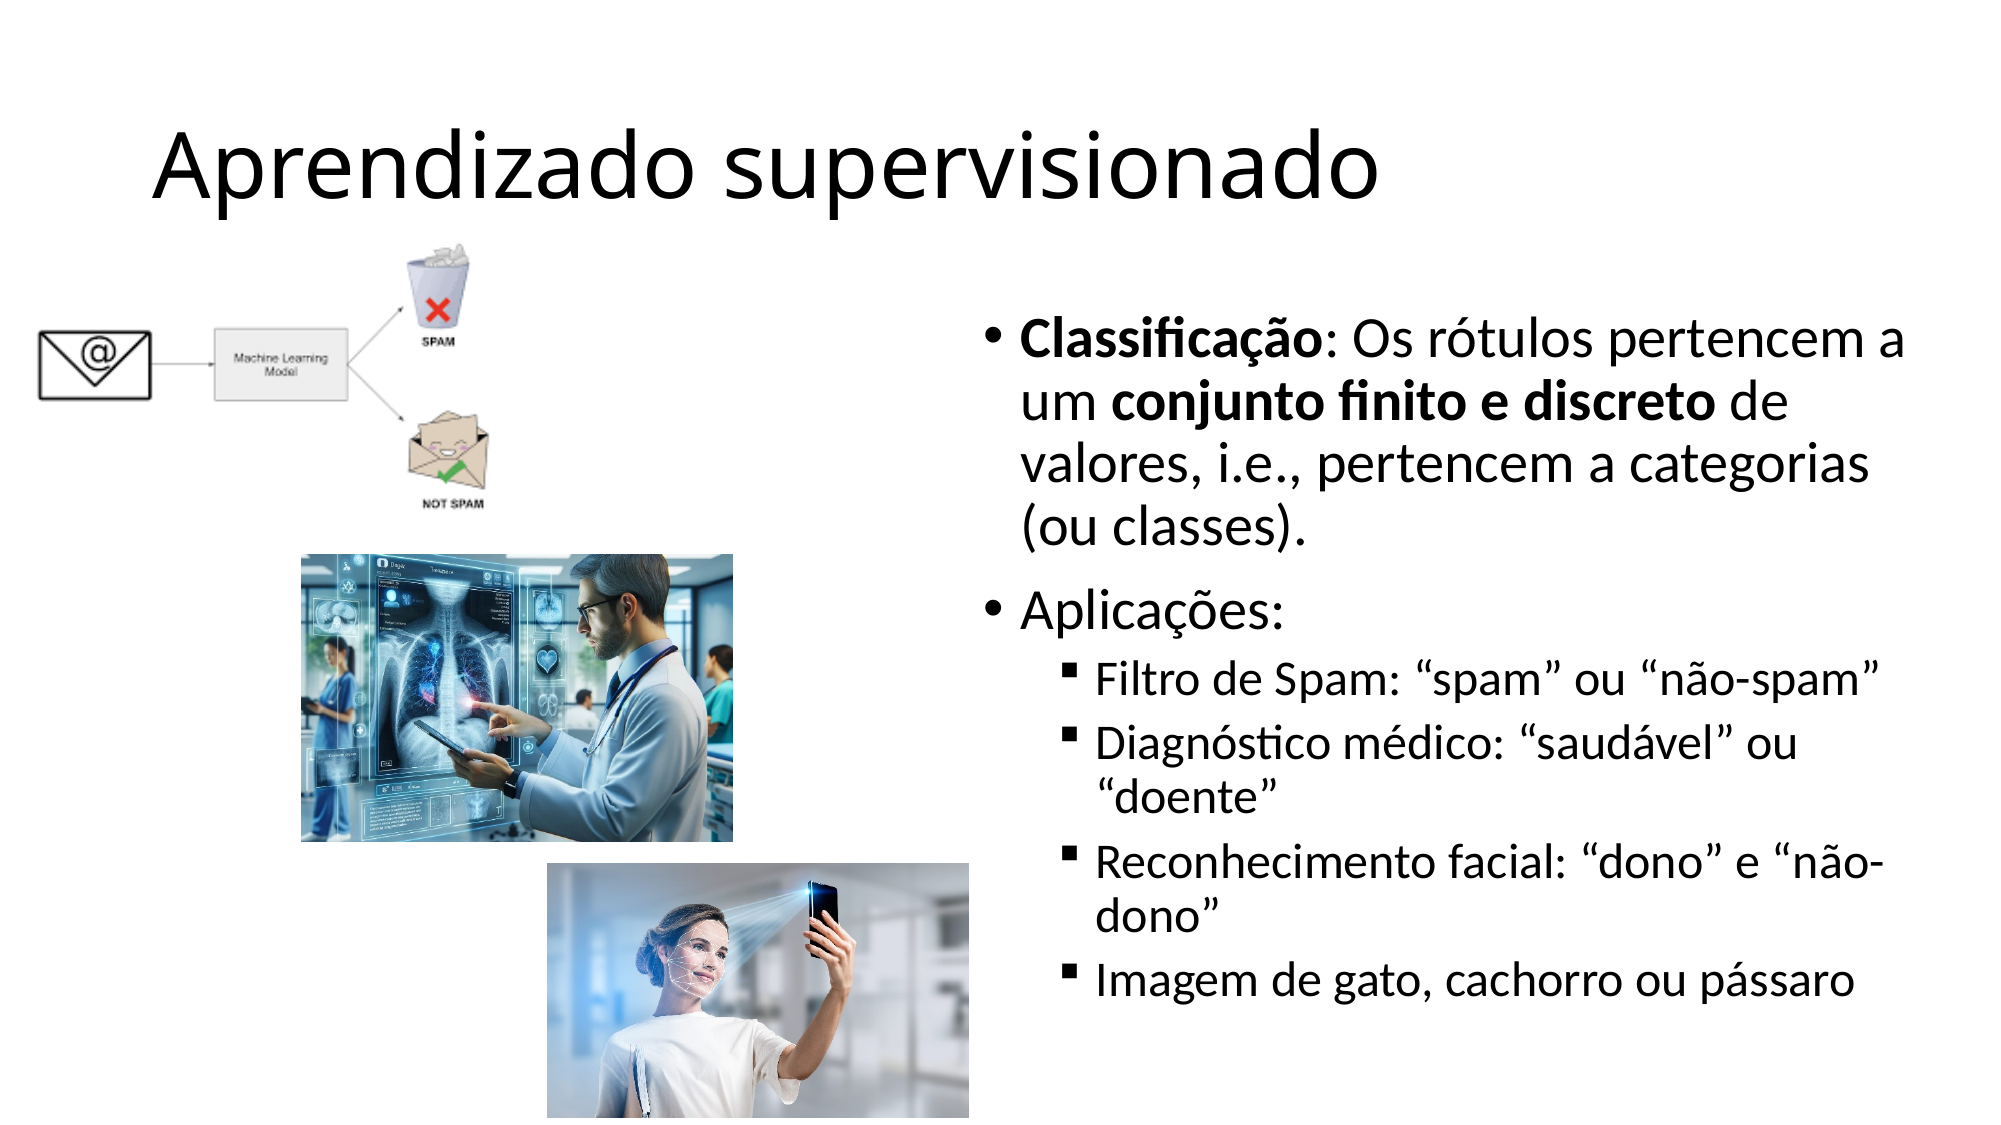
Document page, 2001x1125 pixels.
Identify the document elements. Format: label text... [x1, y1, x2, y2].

list Classificação: Os rótulos pertencem a um conjunto finito e discreto de valores, i.e., pertencem a categorias (ou classes). Aplicações: Filtro de Spam: “spam” ou “não-spam” Diagnóstico médico: “saudável” ou “doente” Reconhecimento facial: “dono” e “não-dono” Imagem de gato, cachorro ou pássaro [968, 299, 1972, 1125]
picture [32, 239, 497, 519]
title Aprendizado supervisionado [137, 59, 1863, 278]
picture [546, 863, 969, 1118]
picture [300, 554, 733, 842]
